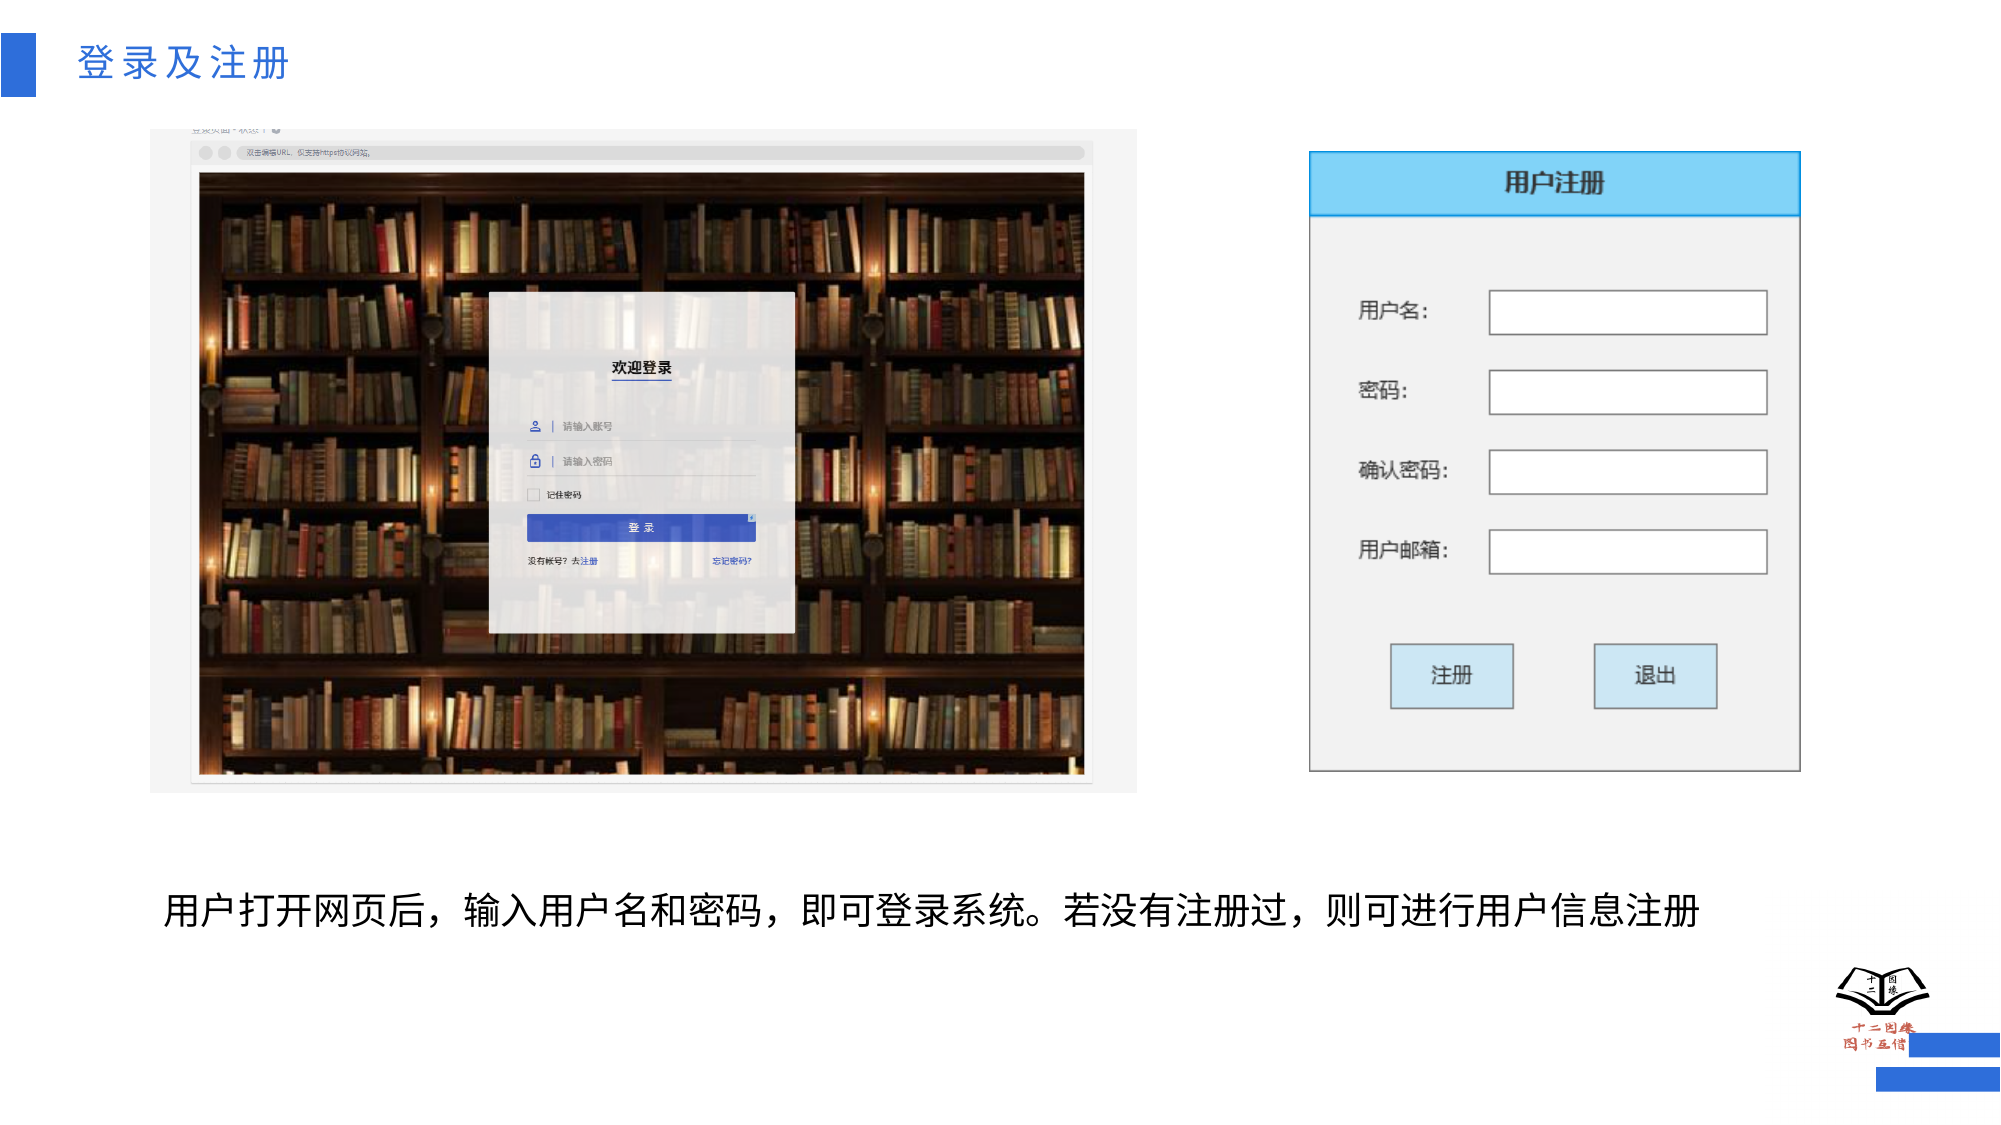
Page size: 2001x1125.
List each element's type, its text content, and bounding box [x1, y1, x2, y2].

picture [1765, 890, 2000, 1125]
text_box 用户打开网页后，输入用户名和密码，即可登录系统。若没有注册过，则可进行用户信息注册 [104, 880, 1733, 940]
picture [1309, 151, 1801, 772]
text_box [0, 31, 38, 99]
picture [150, 129, 1137, 793]
text_box [1875, 1066, 2000, 1093]
text_box 登录及注册 [63, 31, 306, 92]
text_box [1908, 1032, 2000, 1058]
